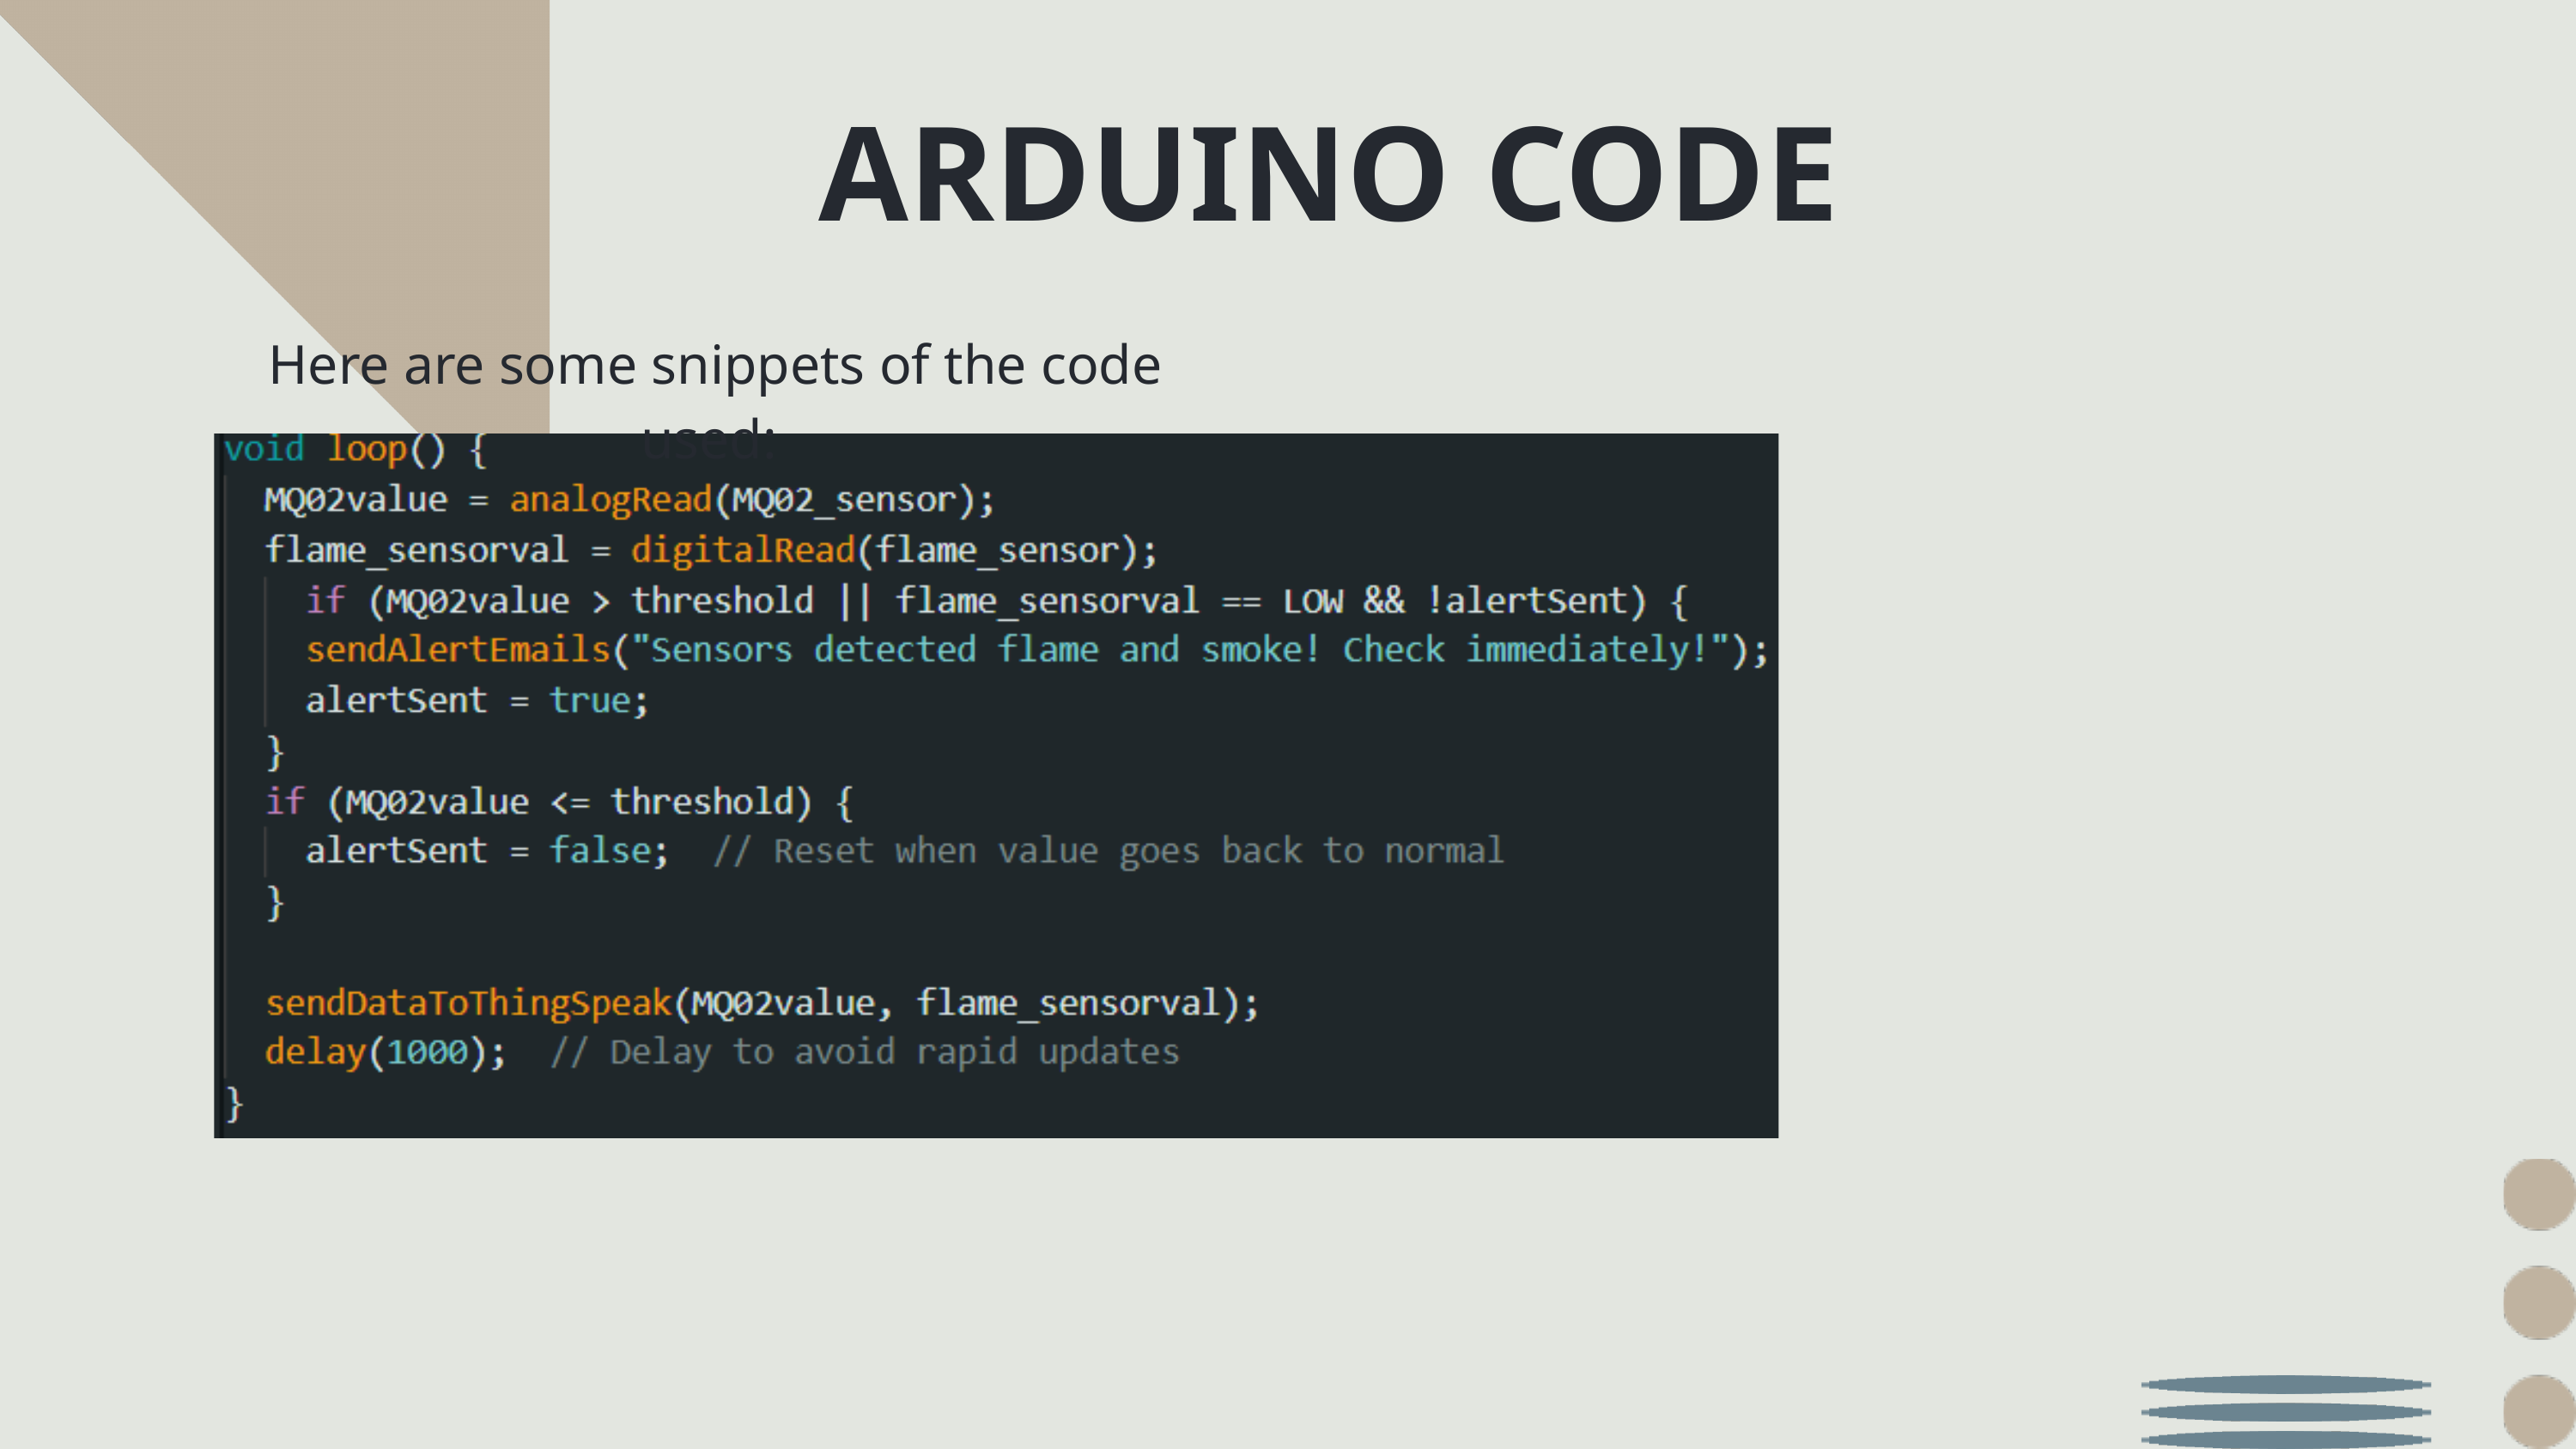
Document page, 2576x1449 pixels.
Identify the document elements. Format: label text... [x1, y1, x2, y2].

text_box ARDUINO CODE [715, 142, 1942, 247]
text_box Here are some snippets of the code used: [214, 319, 1218, 470]
text_box [2503, 1159, 2576, 1449]
text_box [214, 433, 1779, 1138]
text_box [0, 0, 550, 565]
text_box [2141, 1375, 2432, 1449]
